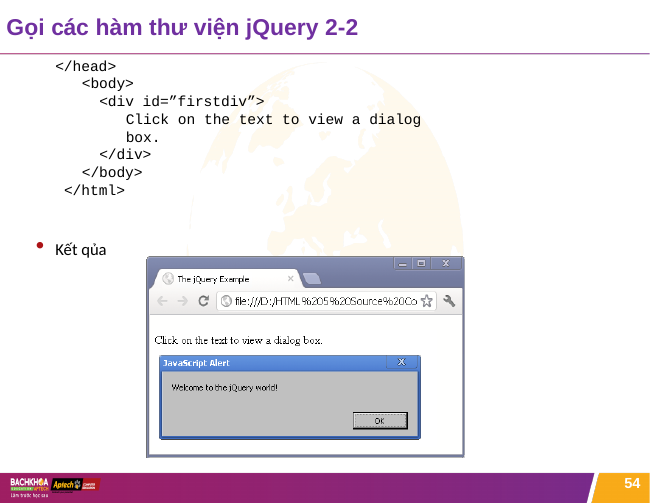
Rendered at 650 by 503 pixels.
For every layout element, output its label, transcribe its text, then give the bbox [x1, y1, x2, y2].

text_box [0, 0, 5, 61]
title Gọi các hàm thư viện jQuery 2-2 [5, 0, 480, 68]
text_box [480, 0, 650, 61]
text_box </head> <body> <div id=”firstdiv”> Click on the text to view a dialog box. </div> </body> </html> Kết qủa [34, 55, 464, 259]
picture [0, 61, 650, 503]
text_box [146, 256, 465, 458]
slide_number 54 [617, 340, 646, 503]
